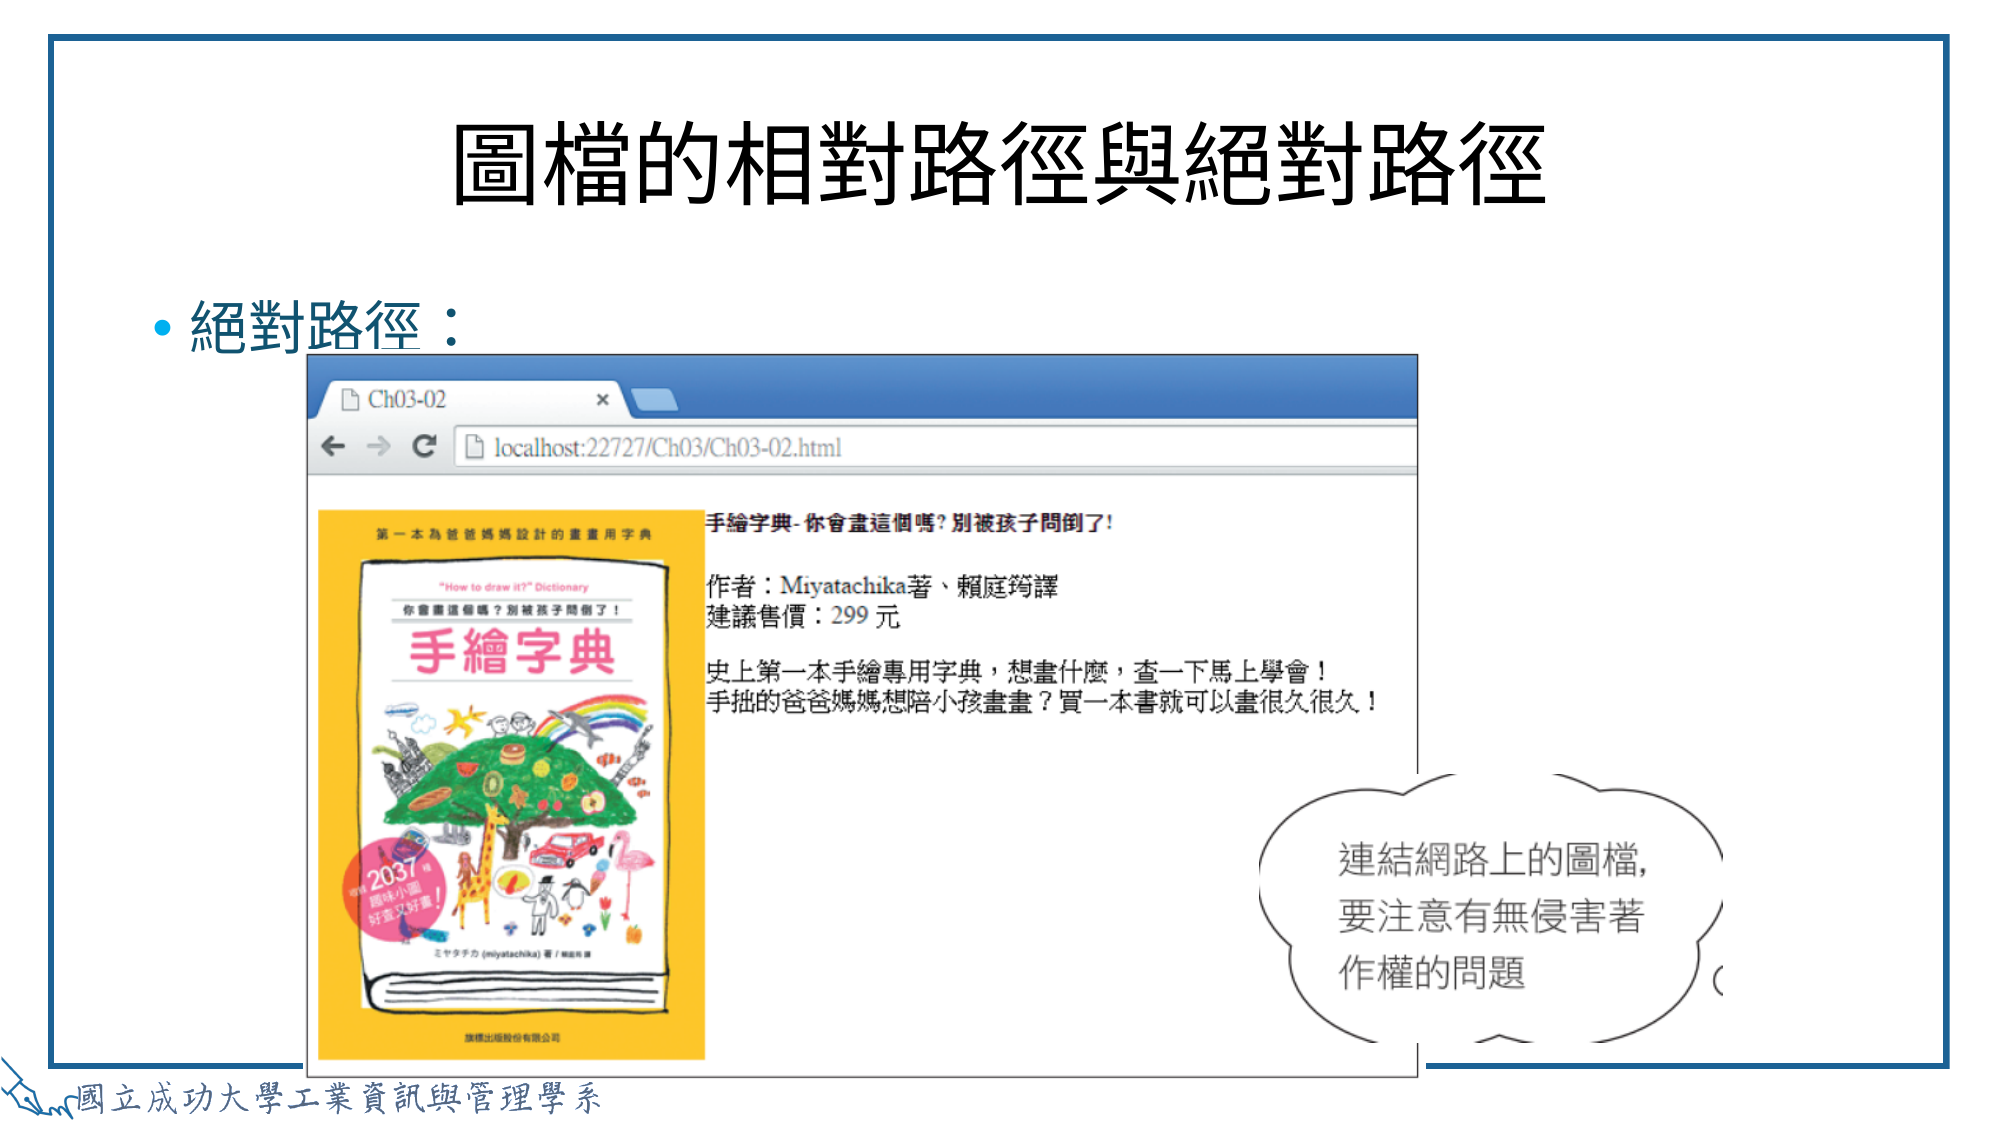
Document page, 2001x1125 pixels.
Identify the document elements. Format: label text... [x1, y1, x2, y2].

list 絕對路徑： [137, 291, 1863, 1006]
picture [0, 1049, 80, 1125]
picture [303, 349, 1723, 1082]
title 圖檔的相對路徑與絕對路徑 [137, 59, 1863, 278]
